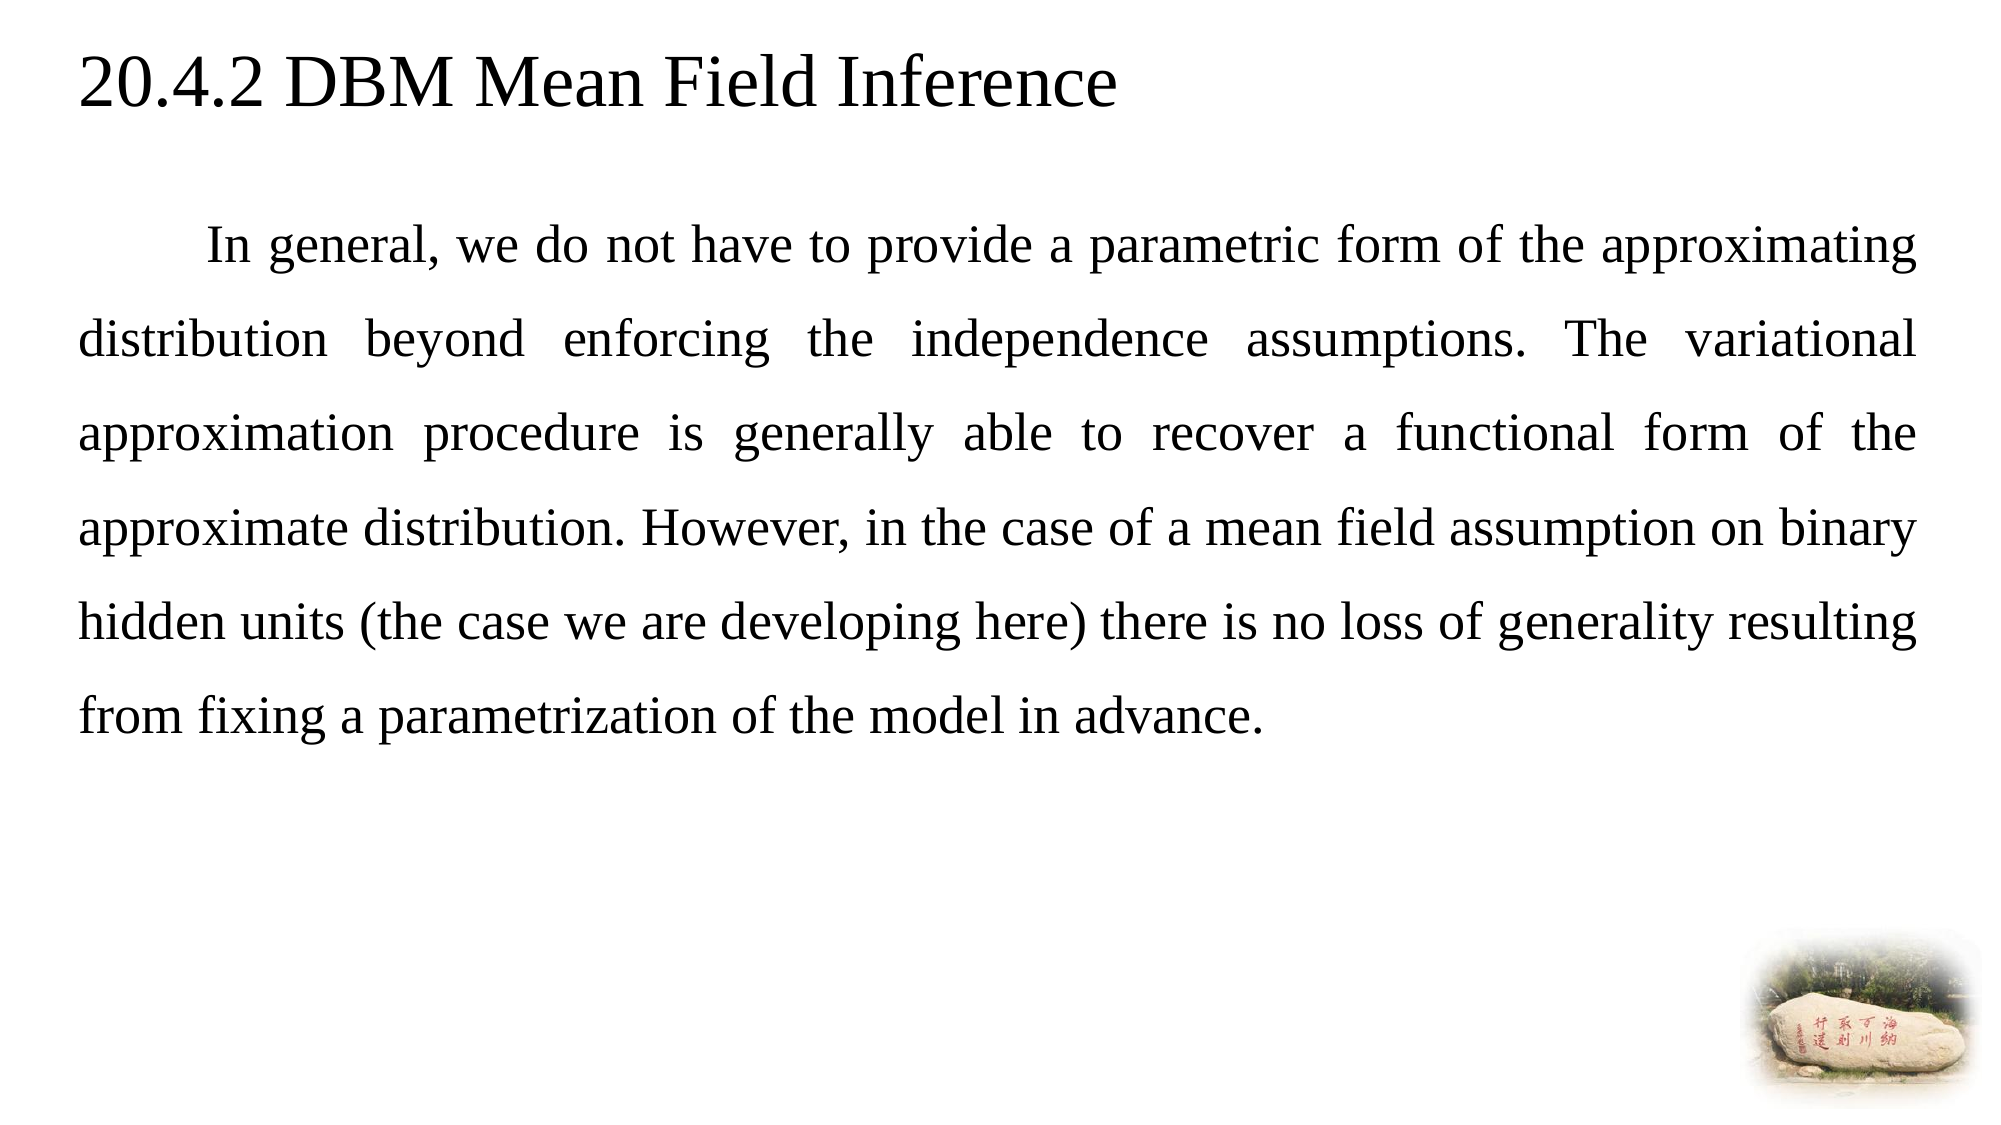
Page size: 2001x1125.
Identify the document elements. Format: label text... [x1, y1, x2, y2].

picture [1740, 924, 1985, 1109]
title 20.4.2 DBM Mean Field Inference [63, 21, 1936, 142]
list In general, we do not have to provide a parametric form of the approximating distribution beyond enforcing the independence assumptions. The variational approximation procedure is generally able to recover a functional form of the approximate distribution. However, in the case of a mean field assumption on binary hidden units (the case we are developing here) there is no loss of generality resulting from fixing a parametrization of the model in advance. [63, 171, 1936, 1014]
